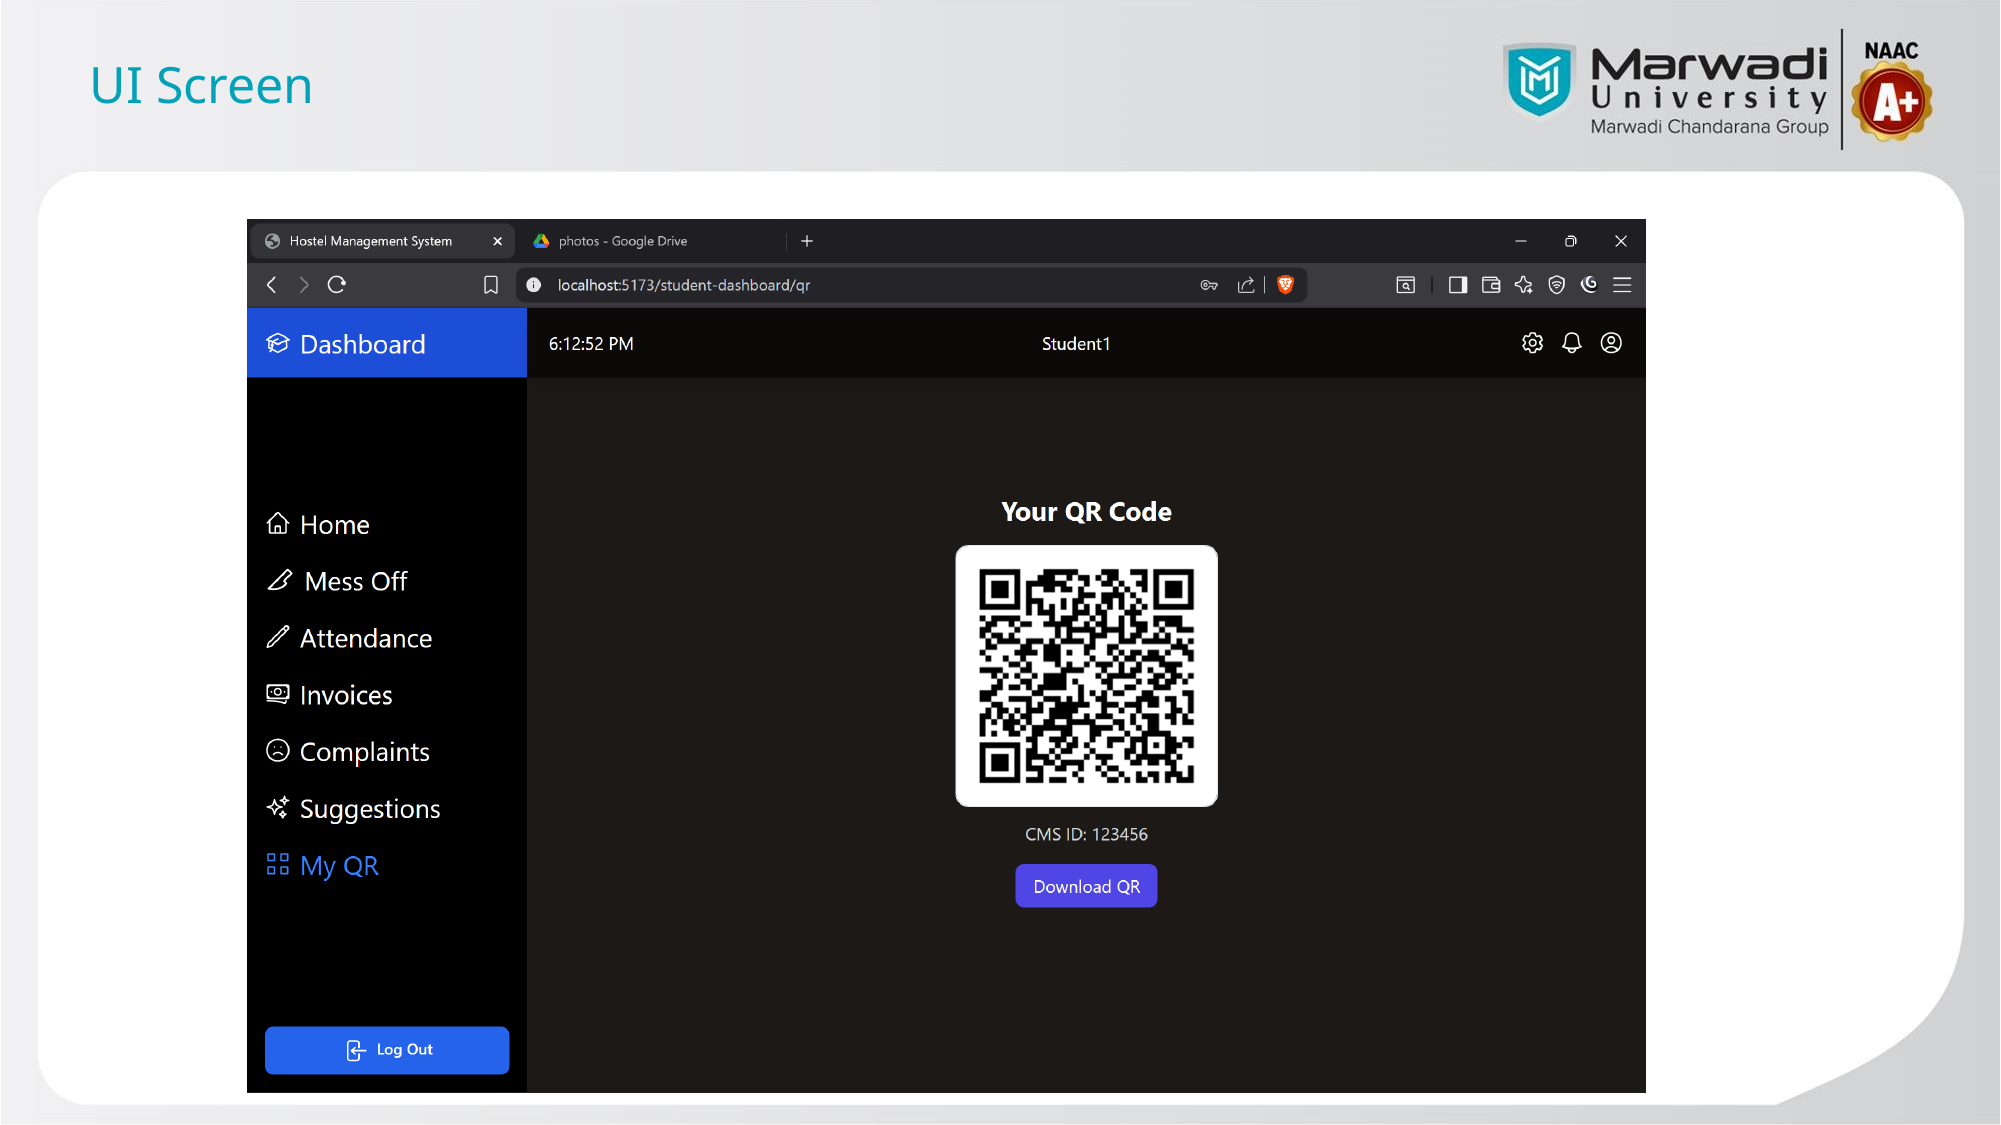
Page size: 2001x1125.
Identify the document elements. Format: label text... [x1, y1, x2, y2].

title UI Screen [87, 0, 875, 178]
picture [0, 0, 2001, 1125]
